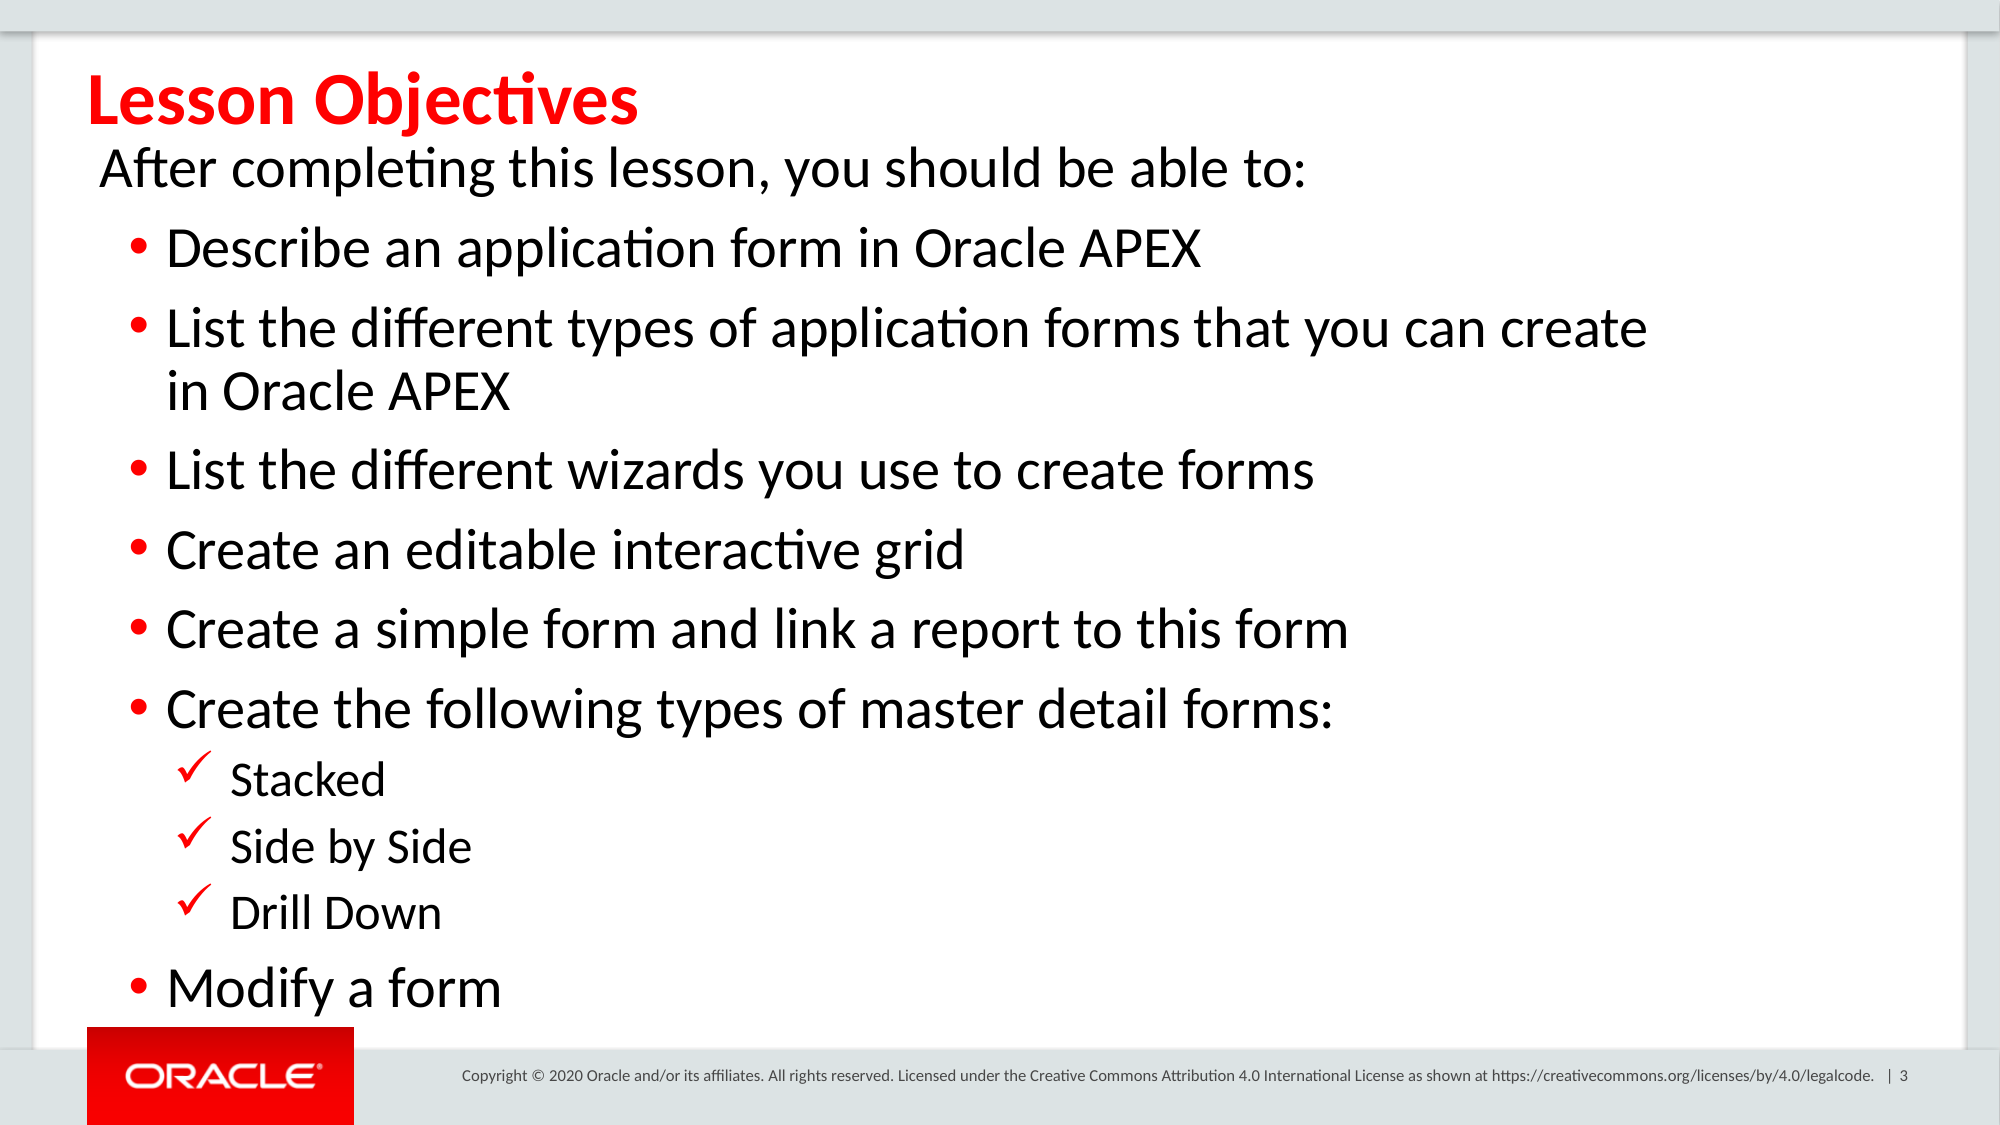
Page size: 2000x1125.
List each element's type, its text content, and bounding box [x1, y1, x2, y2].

list After completing this lesson, you should be able to: Describe an application form in Oracle APEX List the different types of application forms that you can create in Oracle APEX List the different wizards you use to create forms Create an editable interactive grid Create a simple form and link a report to this form Create the following types of master detail forms: Stacked Side by Side Drill Down Modify a form [99, 137, 1663, 1025]
picture [87, 1027, 354, 1125]
title Lesson Objectives [87, 66, 1913, 213]
